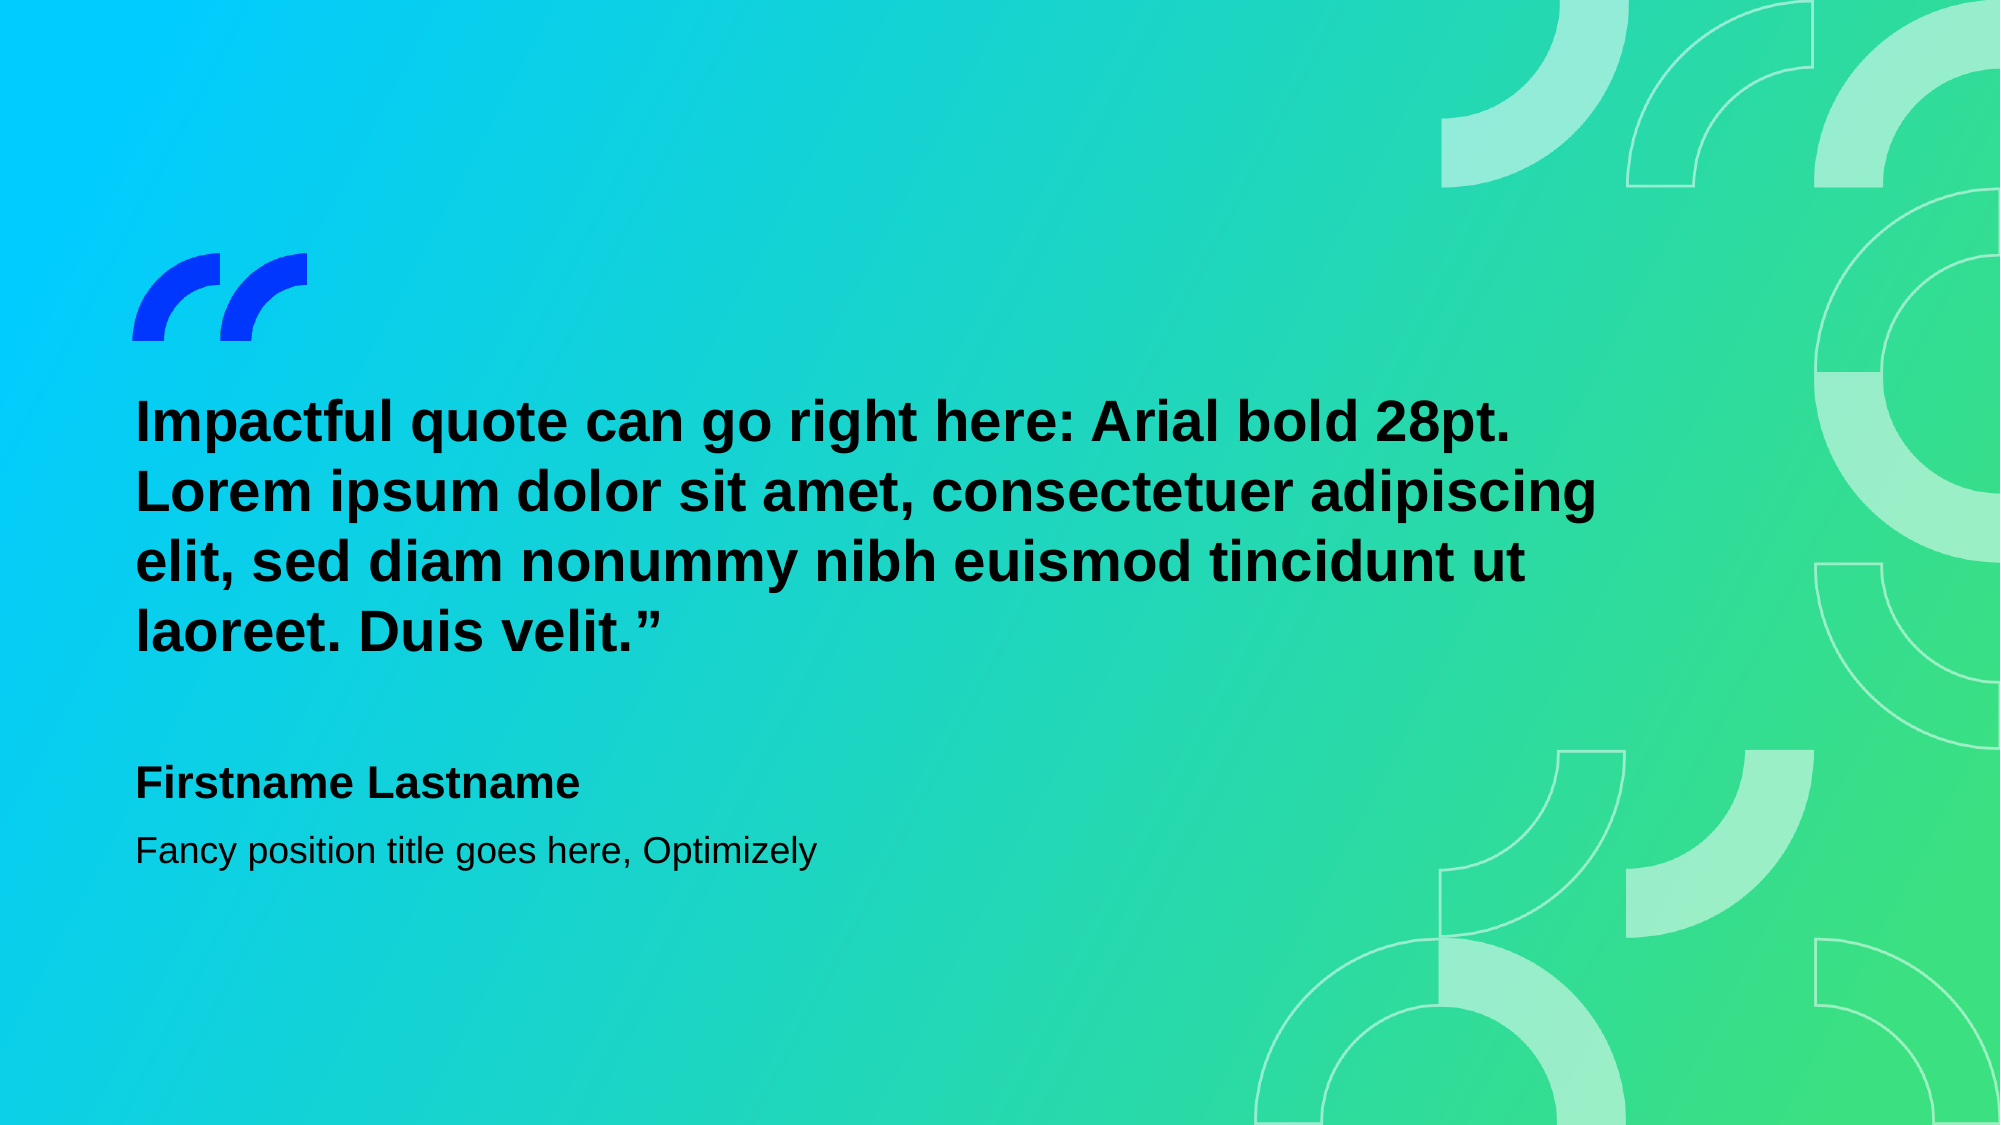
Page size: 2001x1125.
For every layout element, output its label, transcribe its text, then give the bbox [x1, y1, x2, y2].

list Impactful quote can go right here: Arial bold 28pt. Lorem ipsum dolor sit amet, consectetuer adipiscing elit, sed diam nonummy nibh euismod tincidunt ut laoreet. Duis velit.” [120, 375, 1688, 675]
list Fancy position title goes here, Optimizely [120, 818, 1061, 957]
picture [0, 0, 2000, 1125]
list Firstname Lastname [120, 744, 1061, 802]
